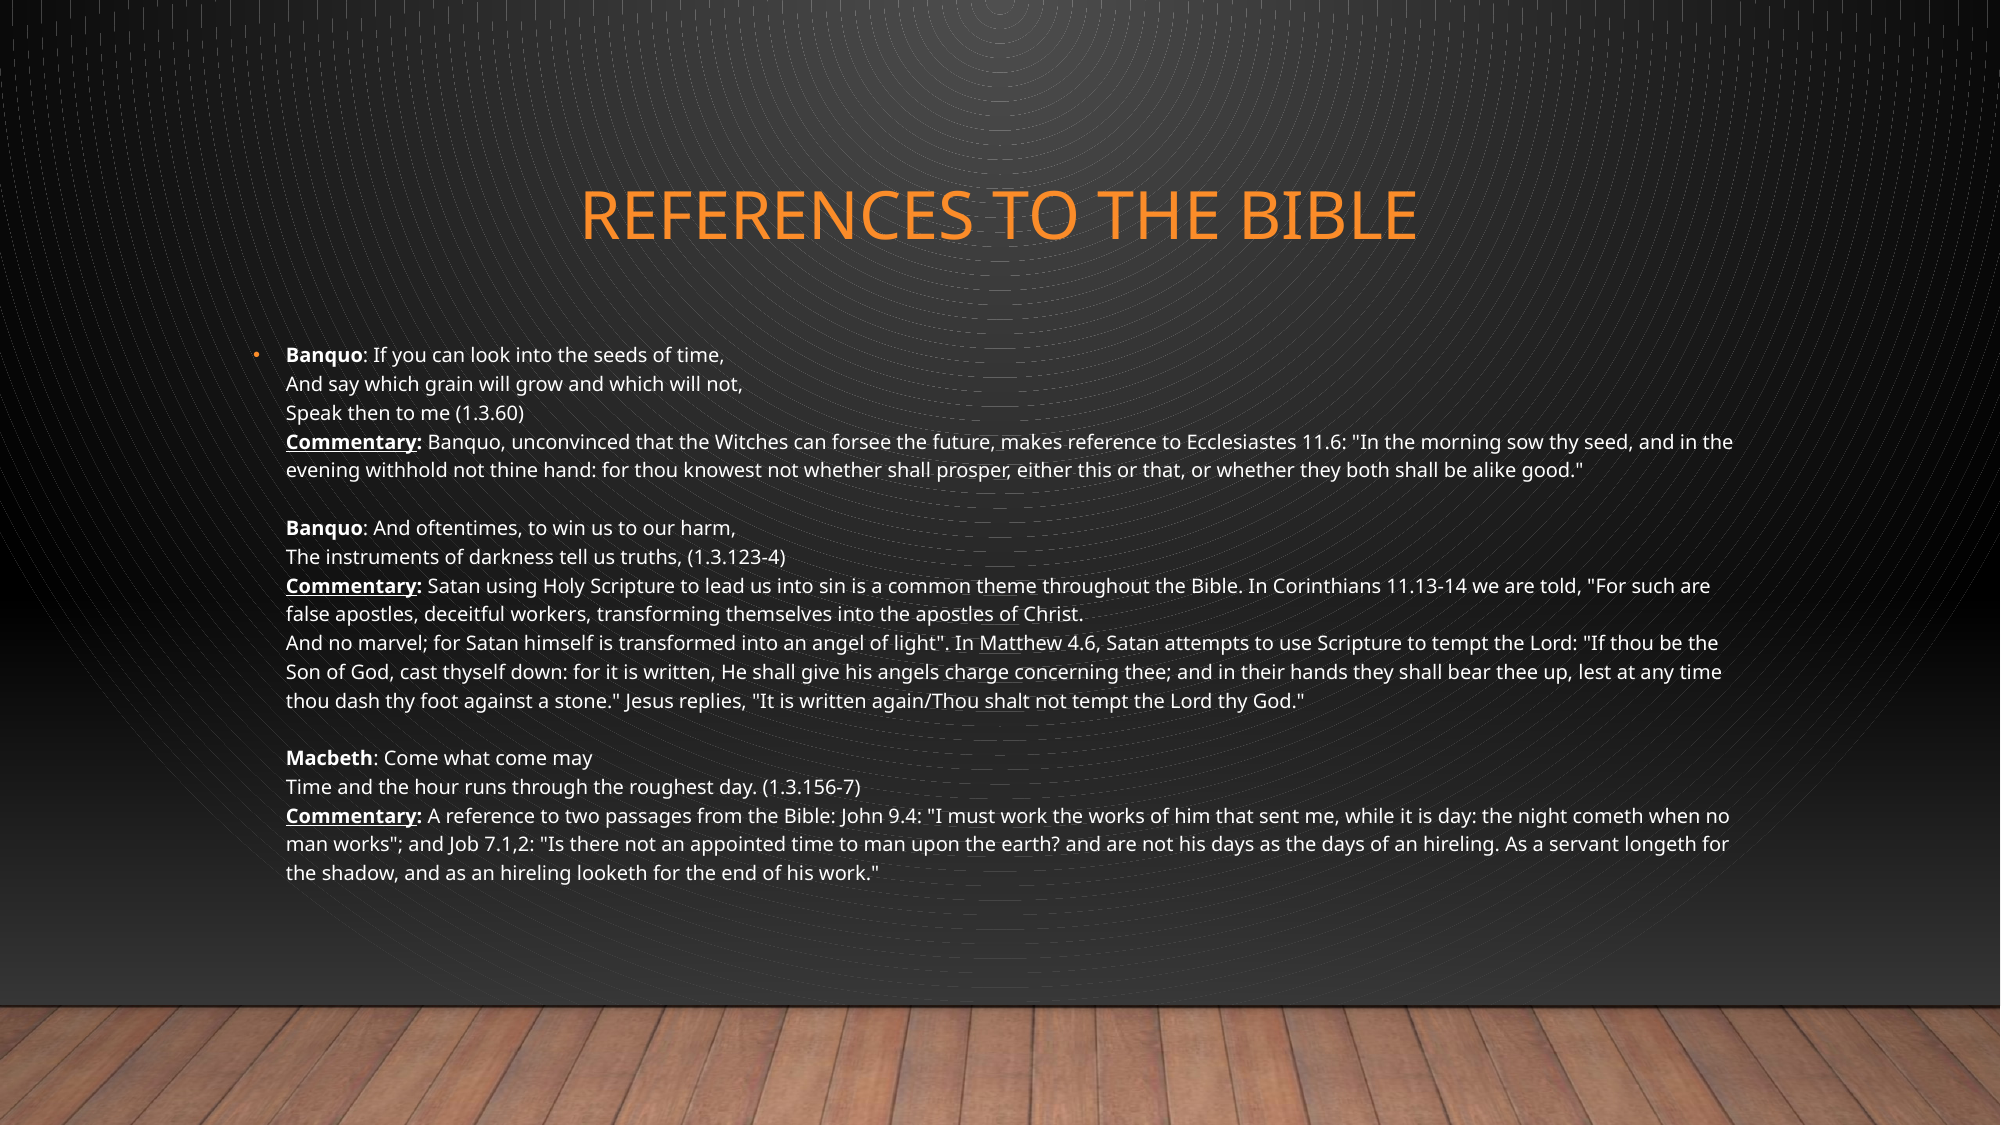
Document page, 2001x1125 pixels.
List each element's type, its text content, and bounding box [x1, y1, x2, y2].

picture [0, 1005, 2000, 1125]
list Banquo: If you can look into the seeds of time, And say which grain will grow and which will not, Speak then to me (1.3.60) Commentary: Banquo, unconvinced that the Witches can forsee the future, makes reference to Ecclesiastes 11.6: "In the morning sow thy seed, and in the evening withhold not thine hand: for thou knowest not whether shall prosper, either this or that, or whether they both shall be alike good." Banquo: And oftentimes, to win us to our harm, The instruments of darkness tell us truths, (1.3.123-4) Commentary: Satan using Holy Scripture to lead us into sin is a common theme throughout the Bible. In Corinthians 11.13-14 we are told, "For such are false apostles, deceitful workers, transforming themselves into the apostles of Christ. And no marvel; for Satan himself is transformed into an angel of light". In Matthew 4.6, Satan attempts to use Scripture to tempt the Lord: "If thou be the Son of God, cast thyself down: for it is written, He shall give his angels charge concerning thee; and in their hands they shall bear thee up, lest at any time thou dash thy foot against a stone." Jesus replies, "It is written again/Thou shalt not tempt the Lord thy God." Macbeth: Come what come may Time and the hour runs through the roughest day. (1.3.156-7) Commentary: A reference to two passages from the Bible: John 9.4: "I must work the works of him that sent me, while it is day: the night cometh when no man works"; and Job 7.1,2: "Is there not an appointed time to man upon the earth? and are not his days as the days of an hireling. As a servant longeth for the shadow, and as an hireling looketh for the end of his work." [238, 330, 1763, 897]
title References to the bible [238, 131, 1763, 305]
